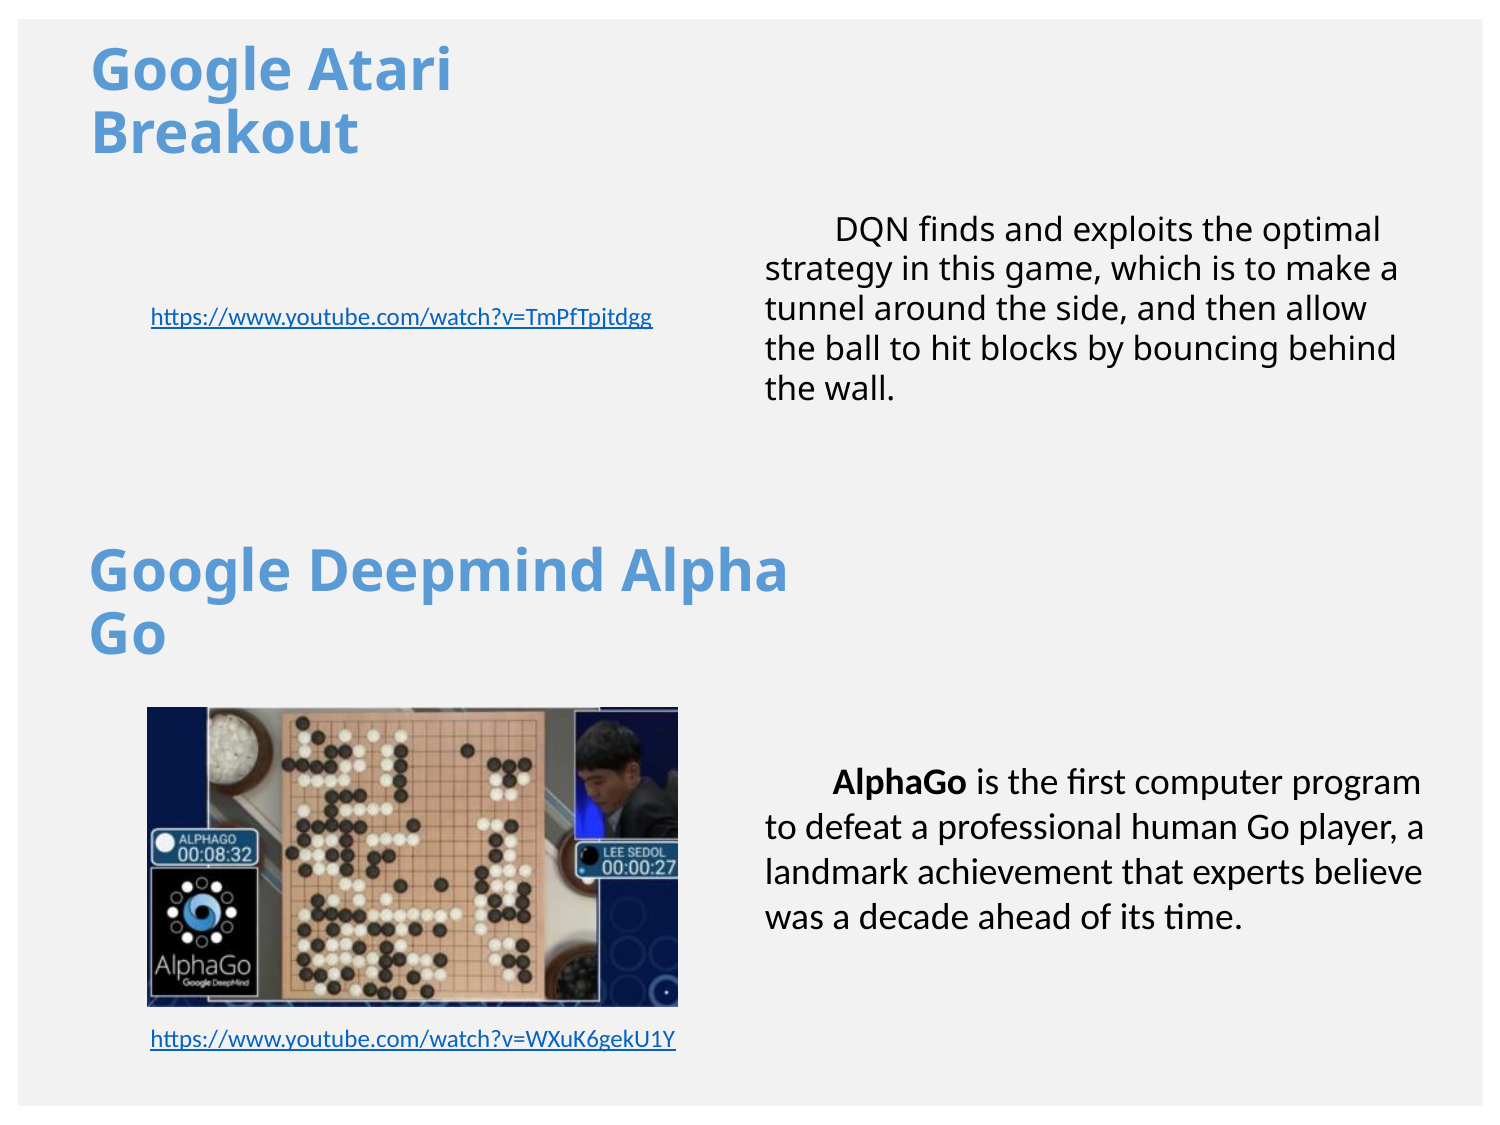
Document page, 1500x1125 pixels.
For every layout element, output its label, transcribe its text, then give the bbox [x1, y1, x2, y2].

text_box https://www.youtube.com/watch?v=WXuK6gekU1Y [135, 1014, 886, 1060]
text_box Google Deepmind Alpha Go [87, 539, 862, 667]
picture [147, 707, 678, 1007]
text_box [17, 18, 1483, 1107]
text_box DQN finds and exploits the optimal strategy in this game, which is to make a tunnel around the side, and then allow the ball to hit blocks by bouncing behind the wall. [749, 200, 1443, 415]
text_box https://www.youtube.com/watch?v=TmPfTpjtdgg [135, 293, 749, 338]
text_box Google Atari Breakout [88, 38, 724, 166]
text_box AlphaGo is the first computer program to defeat a professional human Go player, a landmark achievement that experts believe was a decade ahead of its time. [749, 749, 1443, 945]
